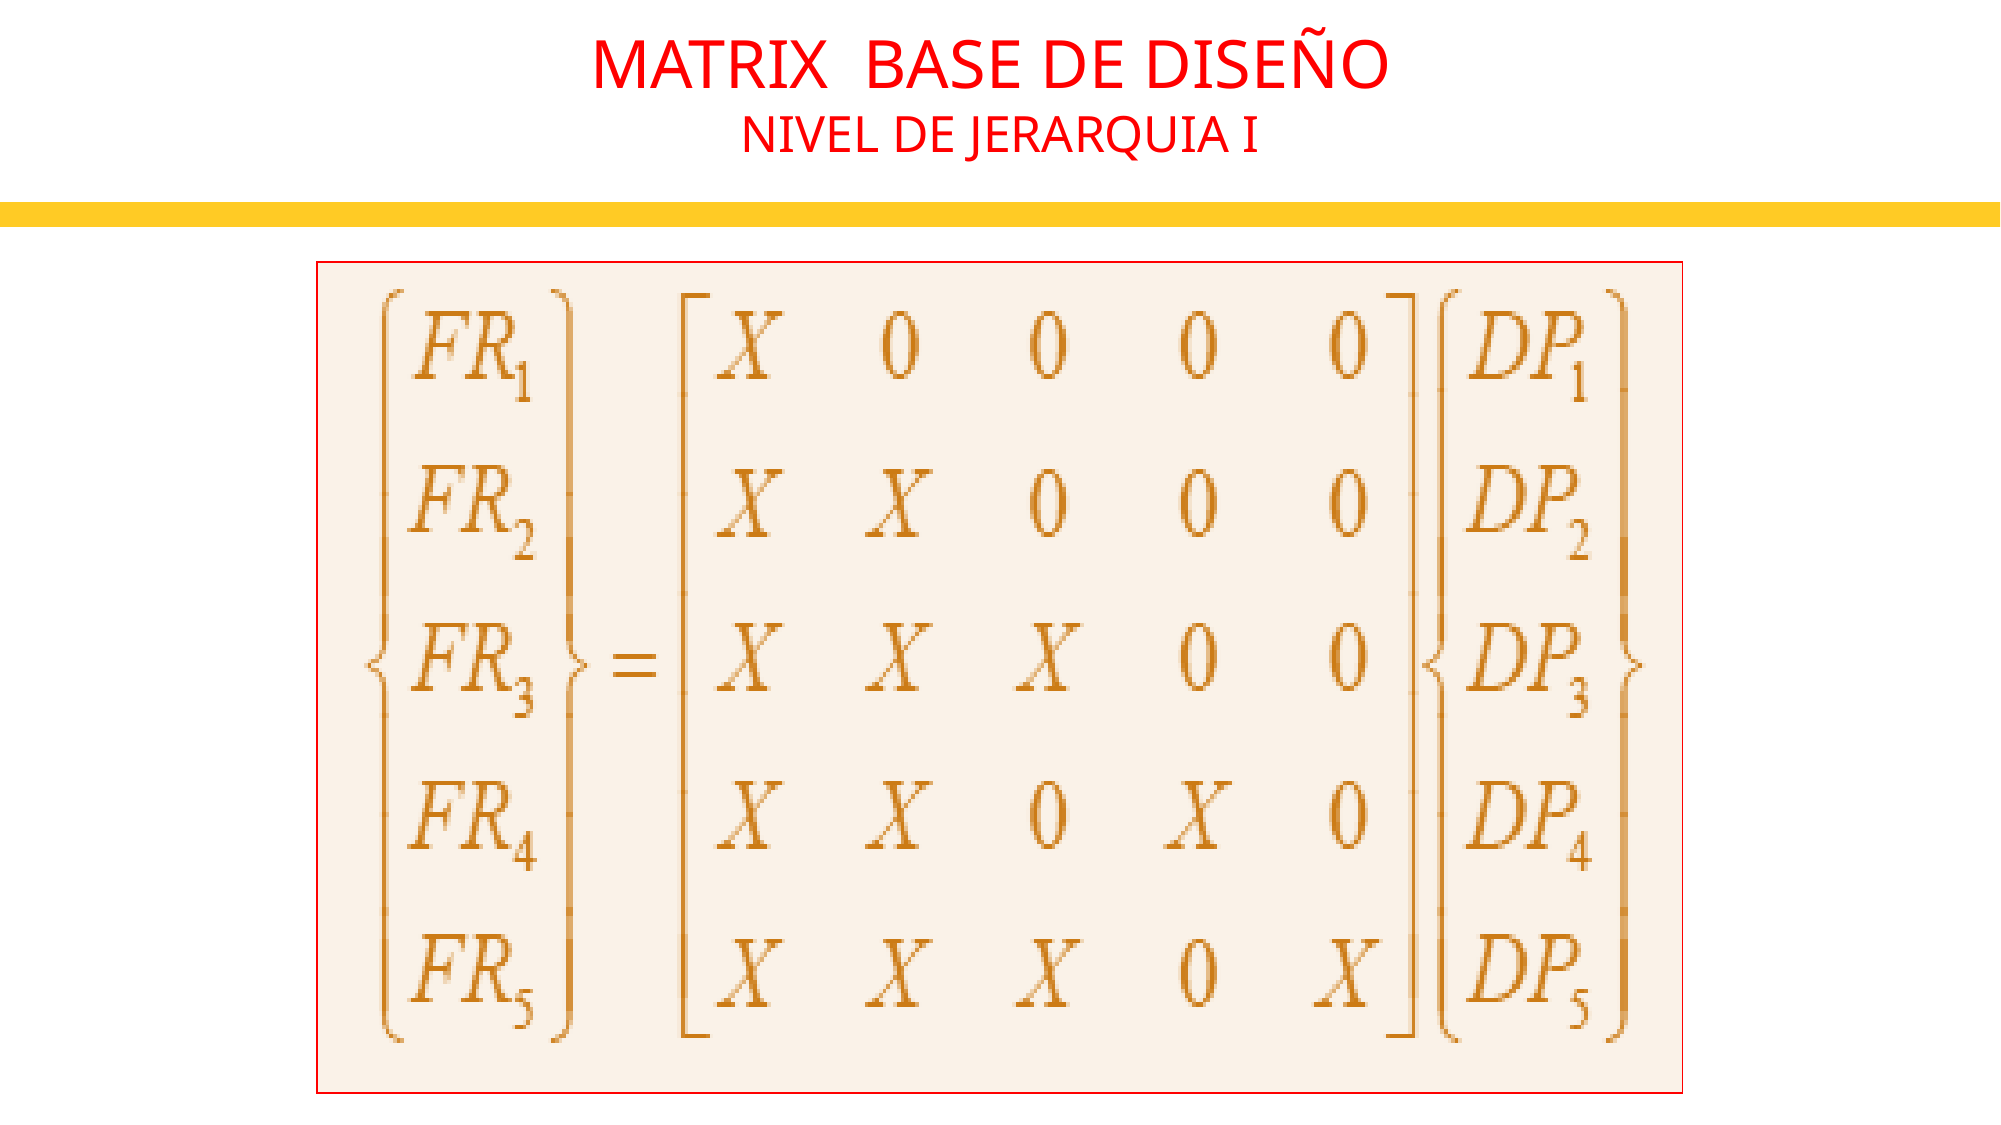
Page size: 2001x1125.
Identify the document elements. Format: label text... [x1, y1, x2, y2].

title MATRIX BASE DE DISEÑO NIVEL DE JERARQUIA I [68, 0, 1932, 185]
picture [317, 262, 1683, 1093]
